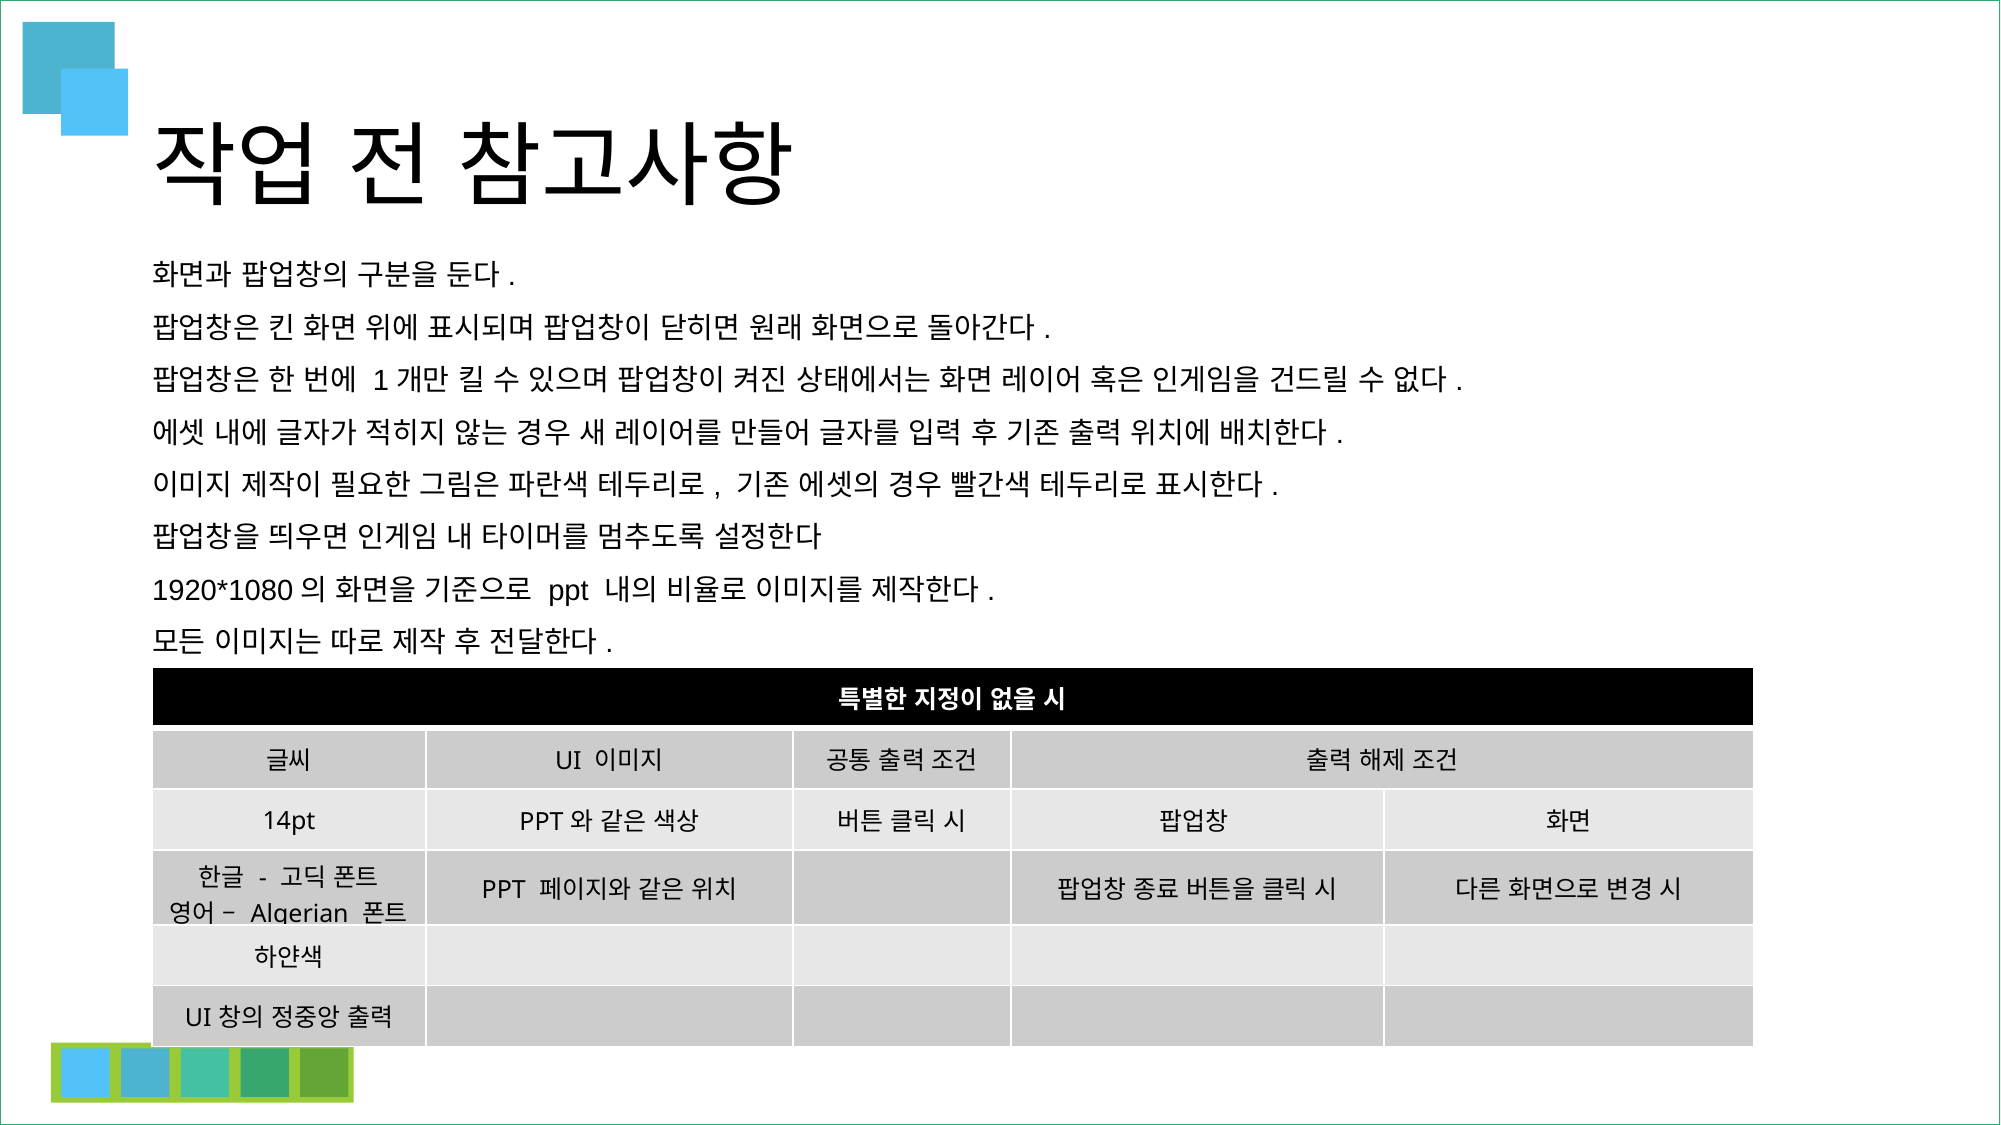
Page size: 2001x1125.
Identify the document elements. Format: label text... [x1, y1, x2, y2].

table_cell [794, 986, 1010, 1046]
title 작업 전 참고사항 [137, 59, 1863, 278]
table_cell 공통 출력 조건 [794, 731, 1010, 788]
table_cell [794, 851, 1010, 924]
table_cell 하얀색 [153, 926, 425, 985]
table_cell 팝업창 종료 버튼을 클릭 시 [1012, 851, 1383, 924]
table_cell [1385, 926, 1753, 985]
table_cell UI창의 정중앙 출력 [153, 986, 425, 1046]
table_cell [427, 986, 792, 1046]
table_cell UI 이미지 [427, 731, 792, 788]
table_cell 글씨 [153, 731, 425, 788]
table_cell 화면 [1385, 790, 1753, 849]
table_cell PPT와 같은 색상 [427, 790, 792, 849]
table_cell [1012, 986, 1383, 1046]
table_cell [1012, 926, 1383, 985]
table_cell [794, 926, 1010, 985]
table_cell 한글 - 고딕 폰트 영어 – Algerian 폰트 [153, 851, 425, 924]
text_box 화면과 팝업창의 구분을 둔다. 팝업창은 킨 화면 위에 표시되며 팝업창이 닫히면 원래 화면으로 돌아간다. 팝업창은 한 번에 1개만 킬 수 있으며 팝업창이 켜진 상태에서는 화면 레이어 혹은 인게임을 건드릴 수 없다. 에셋 내에 글자가 적히지 않는 경우 새 레이어를 만들어 글자를 입력 후 기존 출력 위치에 배치한다. 이미지 제작이 필요한 그림은 파란색 테두리로, 기존 에셋의 경우 빨간색 테두리로 표시한다. 팝업창을 띄우면 인게임 내 타이머를 멈추도록 설정한다 1920*1080의 화면을 기준으로 ppt 내의 비율로 이미지를 제작한다. 모든 이미지는 따로 제작 후 전달한다. [137, 231, 1820, 719]
table_cell 14pt [153, 790, 425, 849]
table_cell 출력 해제 조건 [1012, 731, 1753, 788]
table_cell PPT 페이지와 같은 위치 [427, 851, 792, 924]
table_cell 버튼 클릭 시 [794, 790, 1010, 849]
table_cell [427, 926, 792, 985]
table_cell 팝업창 [1012, 790, 1383, 849]
table_header 특별한 지정이 없을 시 [153, 668, 1753, 725]
table_cell [1385, 986, 1753, 1046]
table_cell 다른 화면으로 변경 시 [1385, 851, 1753, 924]
